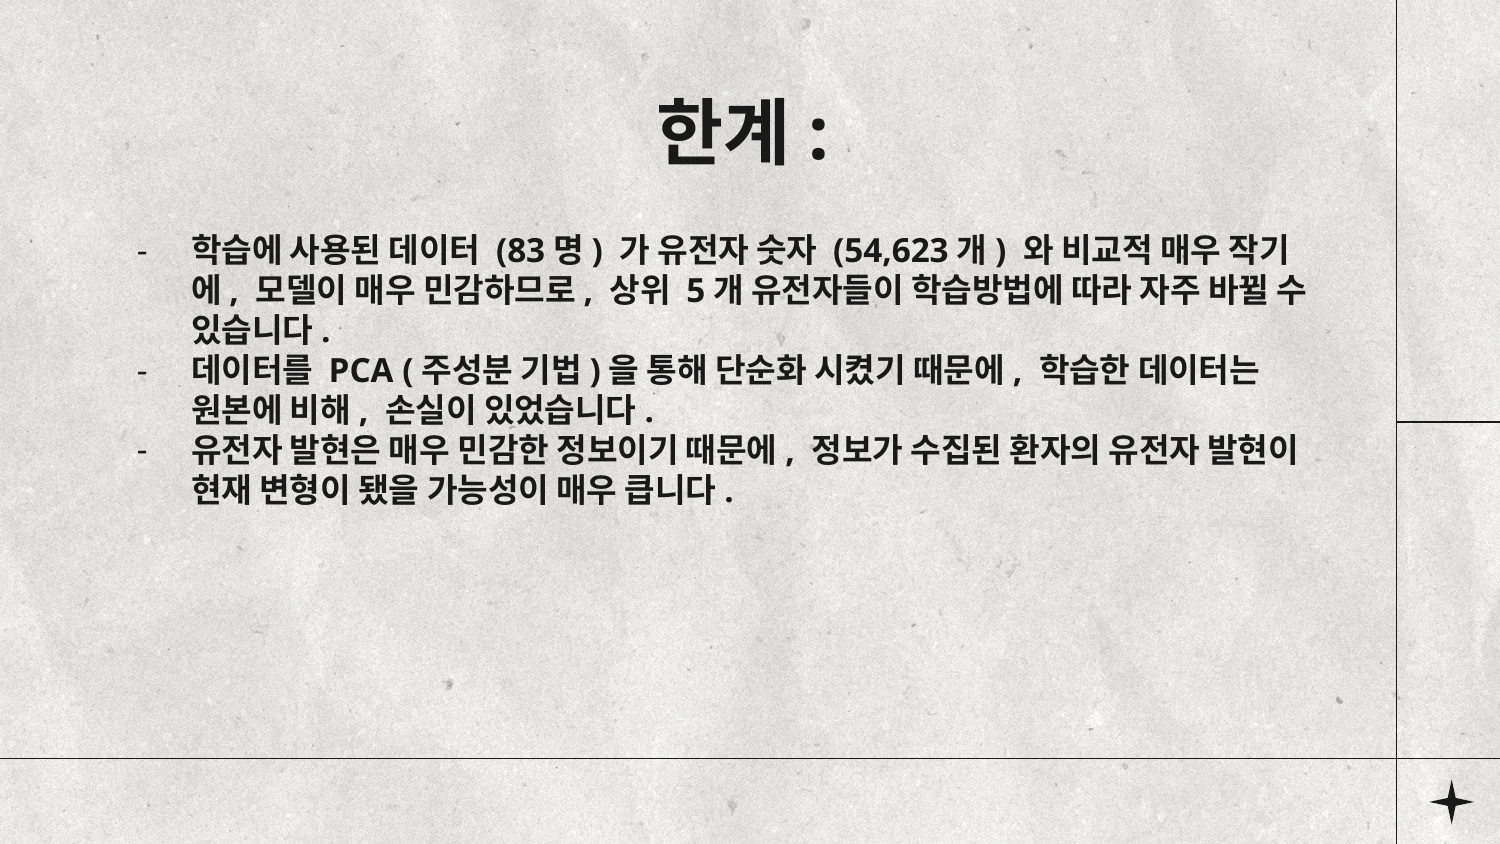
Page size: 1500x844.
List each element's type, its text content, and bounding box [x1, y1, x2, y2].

picture [0, 0, 1396, 758]
title 한계: [118, 86, 1382, 189]
picture [1397, 759, 1500, 844]
picture [1397, 0, 1500, 421]
list 학습에 사용된 데이터 (83명) 가 유전자 숫자 (54,623개) 와 비교적 매우 작기에, 모델이 매우 민감하므로, 상위 5개 유전자들이 학습방법에 따라 자주 바뀔 수 있습니다. 데이터를 PCA (주성분 기법)을 통해 단순화 시켰기 때문에, 학습한 데이터는 원본에 비해, 손실이 있었습니다. 유전자 발현은 매우 민감한 정보이기 때문에, 정보가 수집된 환자의 유전자 발현이 현재 변형이 됐을 가능성이 매우 큽니다. [115, 214, 1347, 633]
picture [0, 759, 1396, 844]
picture [1397, 423, 1500, 758]
